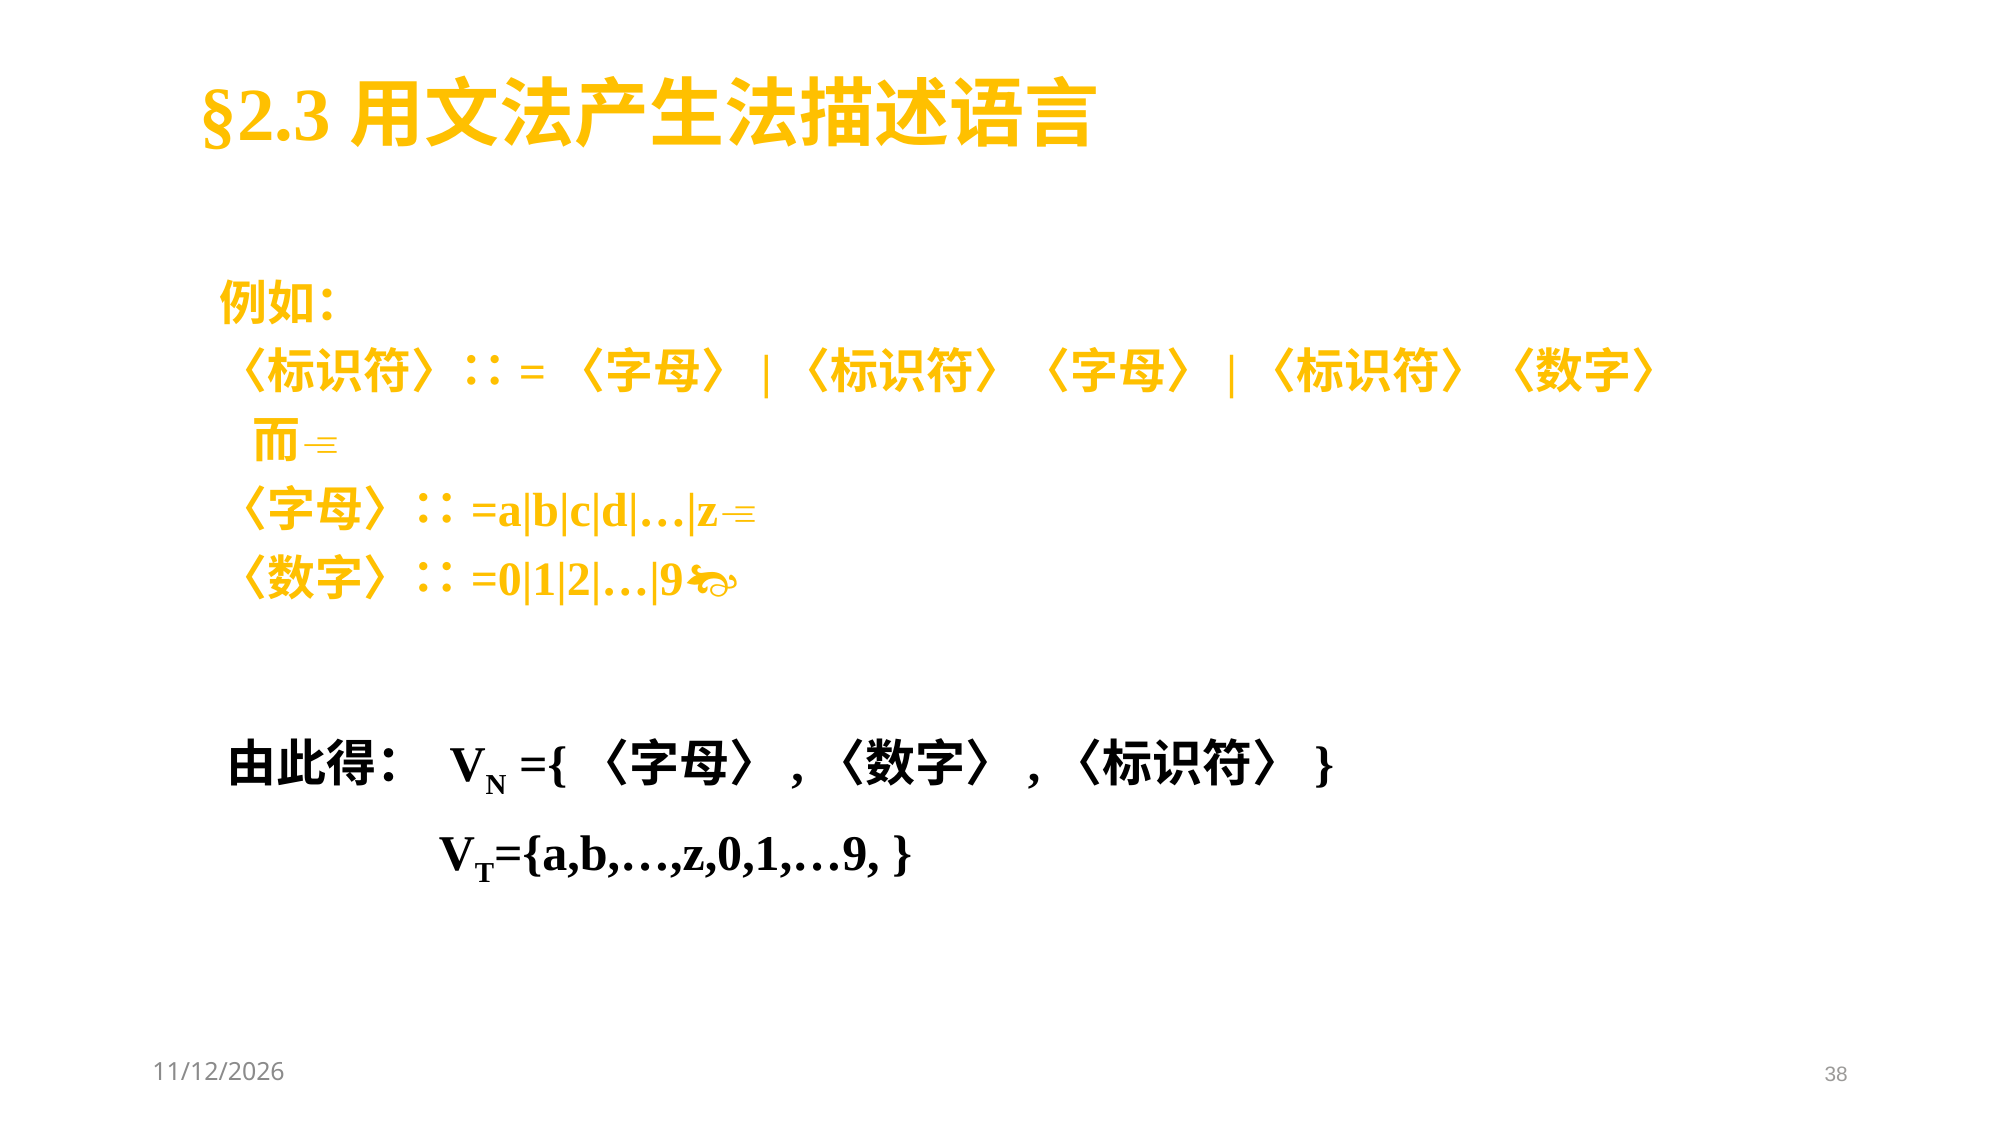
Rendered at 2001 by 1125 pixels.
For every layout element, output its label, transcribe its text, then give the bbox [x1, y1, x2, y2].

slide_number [137, 1042, 588, 1103]
text_box 例如： 〈标识符〉∷=〈字母〉|〈标识符〉〈字母〉|〈标识符〉〈数字〉 而 〈字母〉∷=a|b|c|d|…|z 〈数字〉∷=0|1|2|…|9 [204, 253, 1831, 694]
slide_number 38 [1412, 1042, 1863, 1103]
text_box 由此得： VN ={〈字母〉,〈数字〉,〈标识符〉} VT={a,b,…,z,0,1,…9, } [211, 703, 1629, 974]
text_box §2.3用文法产生法描述语言 [179, 39, 1630, 289]
